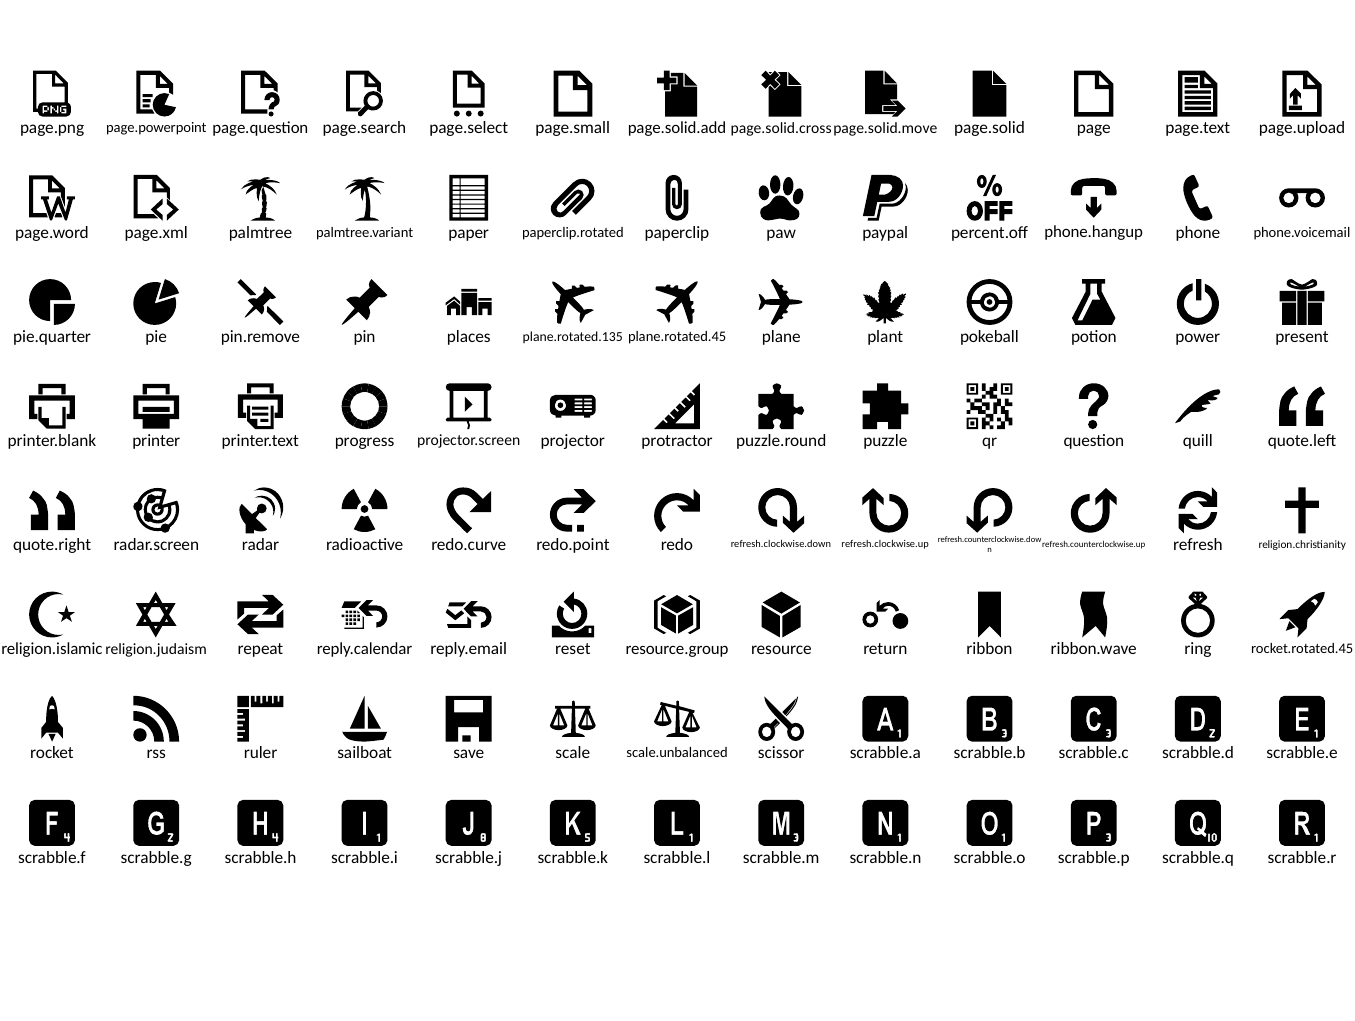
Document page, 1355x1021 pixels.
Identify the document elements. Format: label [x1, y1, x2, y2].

text_box [55, 490, 75, 531]
text_box [445, 288, 492, 316]
text_box [448, 602, 467, 607]
text_box [993, 70, 1007, 84]
text_box [244, 286, 276, 318]
text_box [1078, 383, 1109, 417]
text_box [549, 394, 596, 418]
text_box [341, 610, 360, 625]
text_box [0, 279, 1355, 347]
text_box [783, 176, 794, 196]
text_box [445, 608, 465, 621]
text_box [792, 188, 804, 205]
text_box [360, 505, 369, 513]
text_box [344, 615, 364, 629]
text_box [0, 591, 1355, 659]
text_box [1196, 279, 1202, 301]
text_box [550, 178, 595, 218]
text_box [237, 609, 284, 635]
text_box [237, 279, 257, 296]
text_box [1178, 487, 1218, 509]
text_box [253, 487, 284, 519]
text_box [862, 611, 879, 628]
text_box [892, 613, 909, 629]
text_box [368, 488, 388, 510]
text_box [1305, 386, 1325, 426]
text_box [549, 700, 596, 737]
text_box [0, 383, 1355, 451]
text_box [654, 595, 700, 635]
text_box [358, 600, 388, 628]
text_box [367, 705, 381, 729]
text_box [341, 601, 362, 608]
text_box [758, 185, 770, 201]
text_box [158, 279, 180, 300]
text_box [966, 383, 979, 395]
text_box [770, 175, 781, 194]
text_box [976, 174, 1003, 197]
text_box [1279, 386, 1299, 426]
text_box [452, 70, 485, 108]
text_box [463, 601, 492, 628]
text_box [1279, 188, 1325, 208]
text_box [29, 490, 49, 531]
text_box [1086, 196, 1102, 218]
text_box [0, 799, 1355, 868]
text_box [254, 495, 276, 516]
text_box [349, 695, 365, 729]
text_box [1070, 178, 1117, 196]
text_box [1000, 383, 1013, 395]
text_box [1174, 389, 1221, 424]
text_box [29, 279, 72, 322]
text_box [654, 700, 700, 737]
text_box [0, 487, 1355, 555]
text_box [0, 70, 1355, 139]
text_box [0, 695, 1355, 763]
text_box [876, 600, 900, 612]
text_box [341, 488, 361, 510]
text_box [446, 616, 472, 628]
text_box [250, 695, 284, 708]
text_box [237, 695, 249, 708]
text_box [57, 605, 75, 622]
text_box [0, 174, 1355, 243]
text_box [237, 594, 284, 620]
